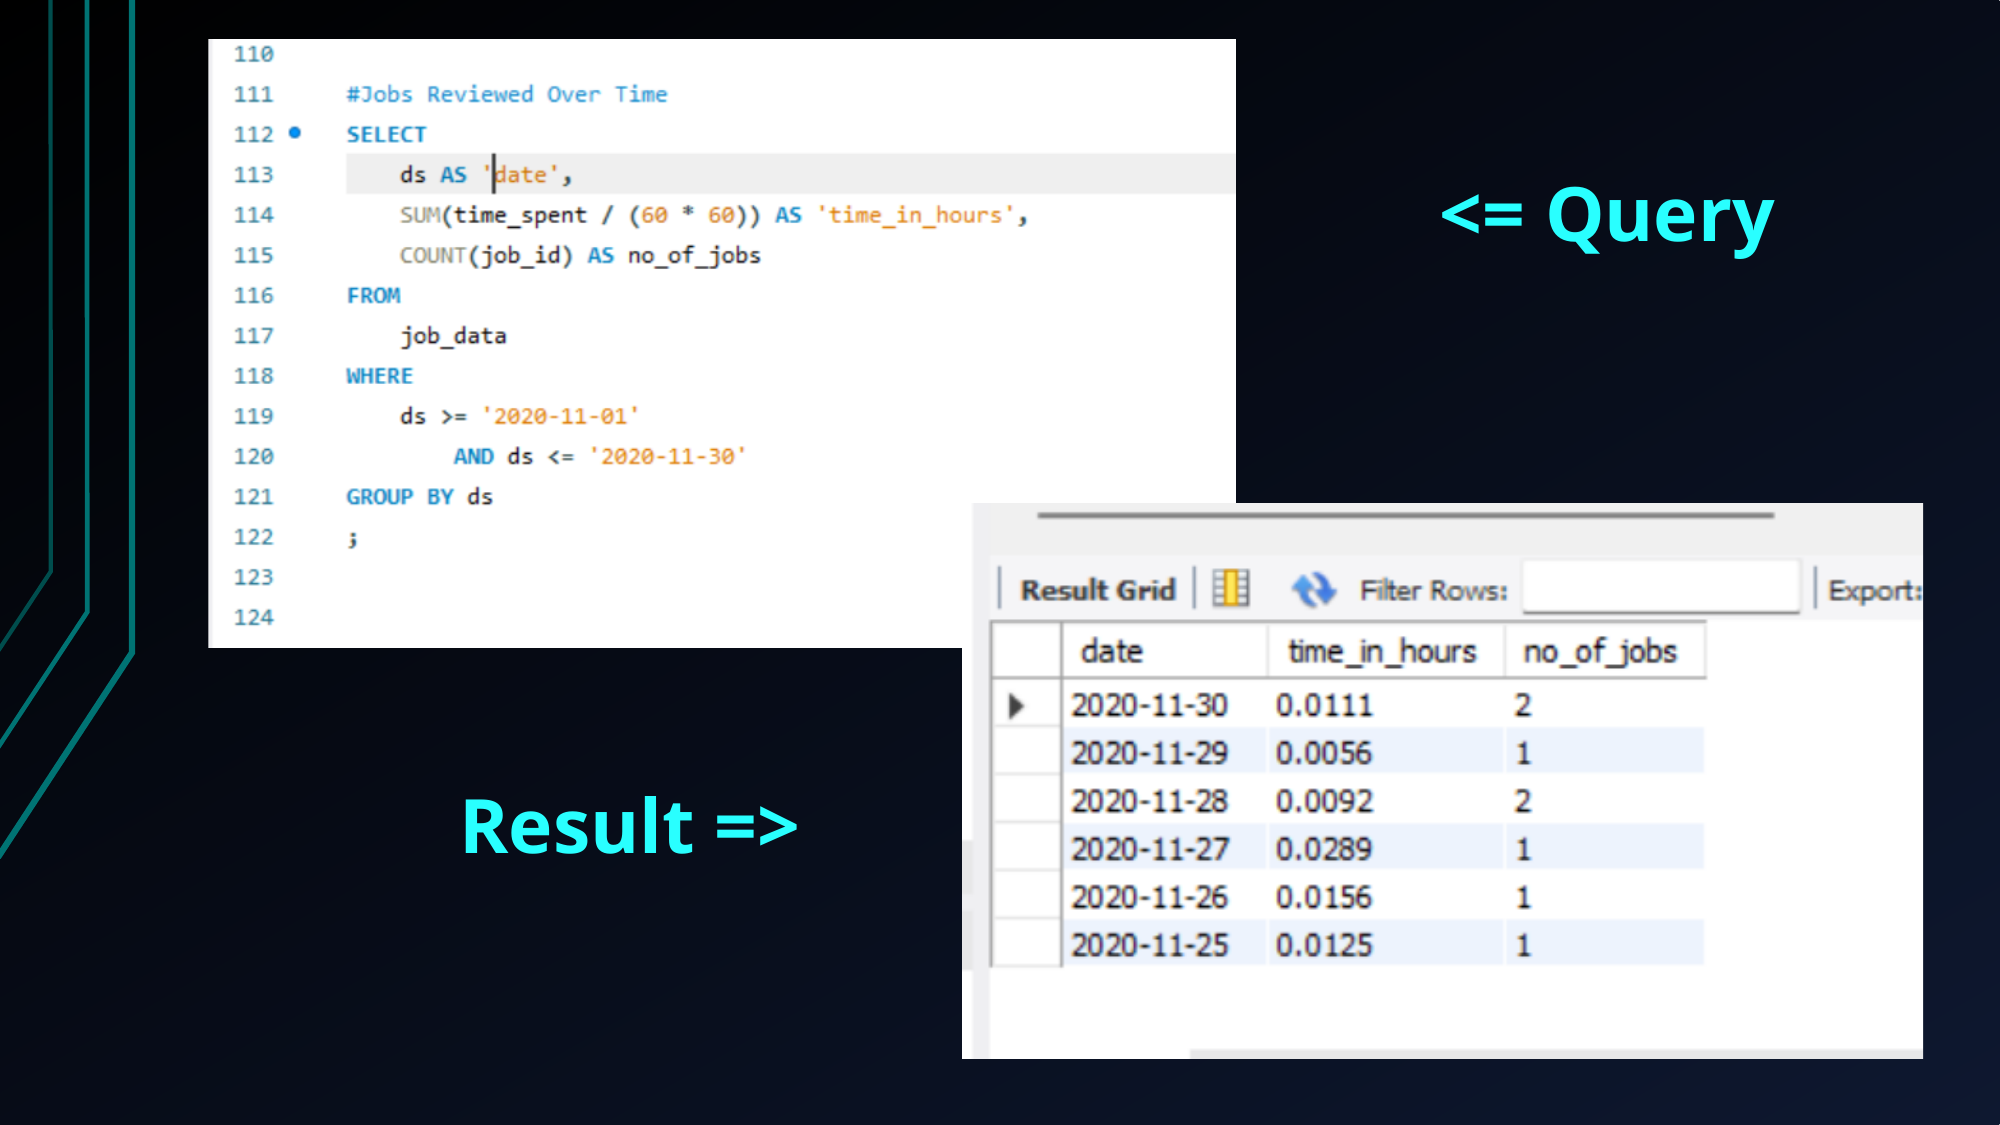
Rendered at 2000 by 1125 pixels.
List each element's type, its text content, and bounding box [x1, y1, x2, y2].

text_box Result => [444, 781, 959, 985]
picture [207, 39, 1924, 1059]
text_box <= Query [1425, 169, 1945, 374]
